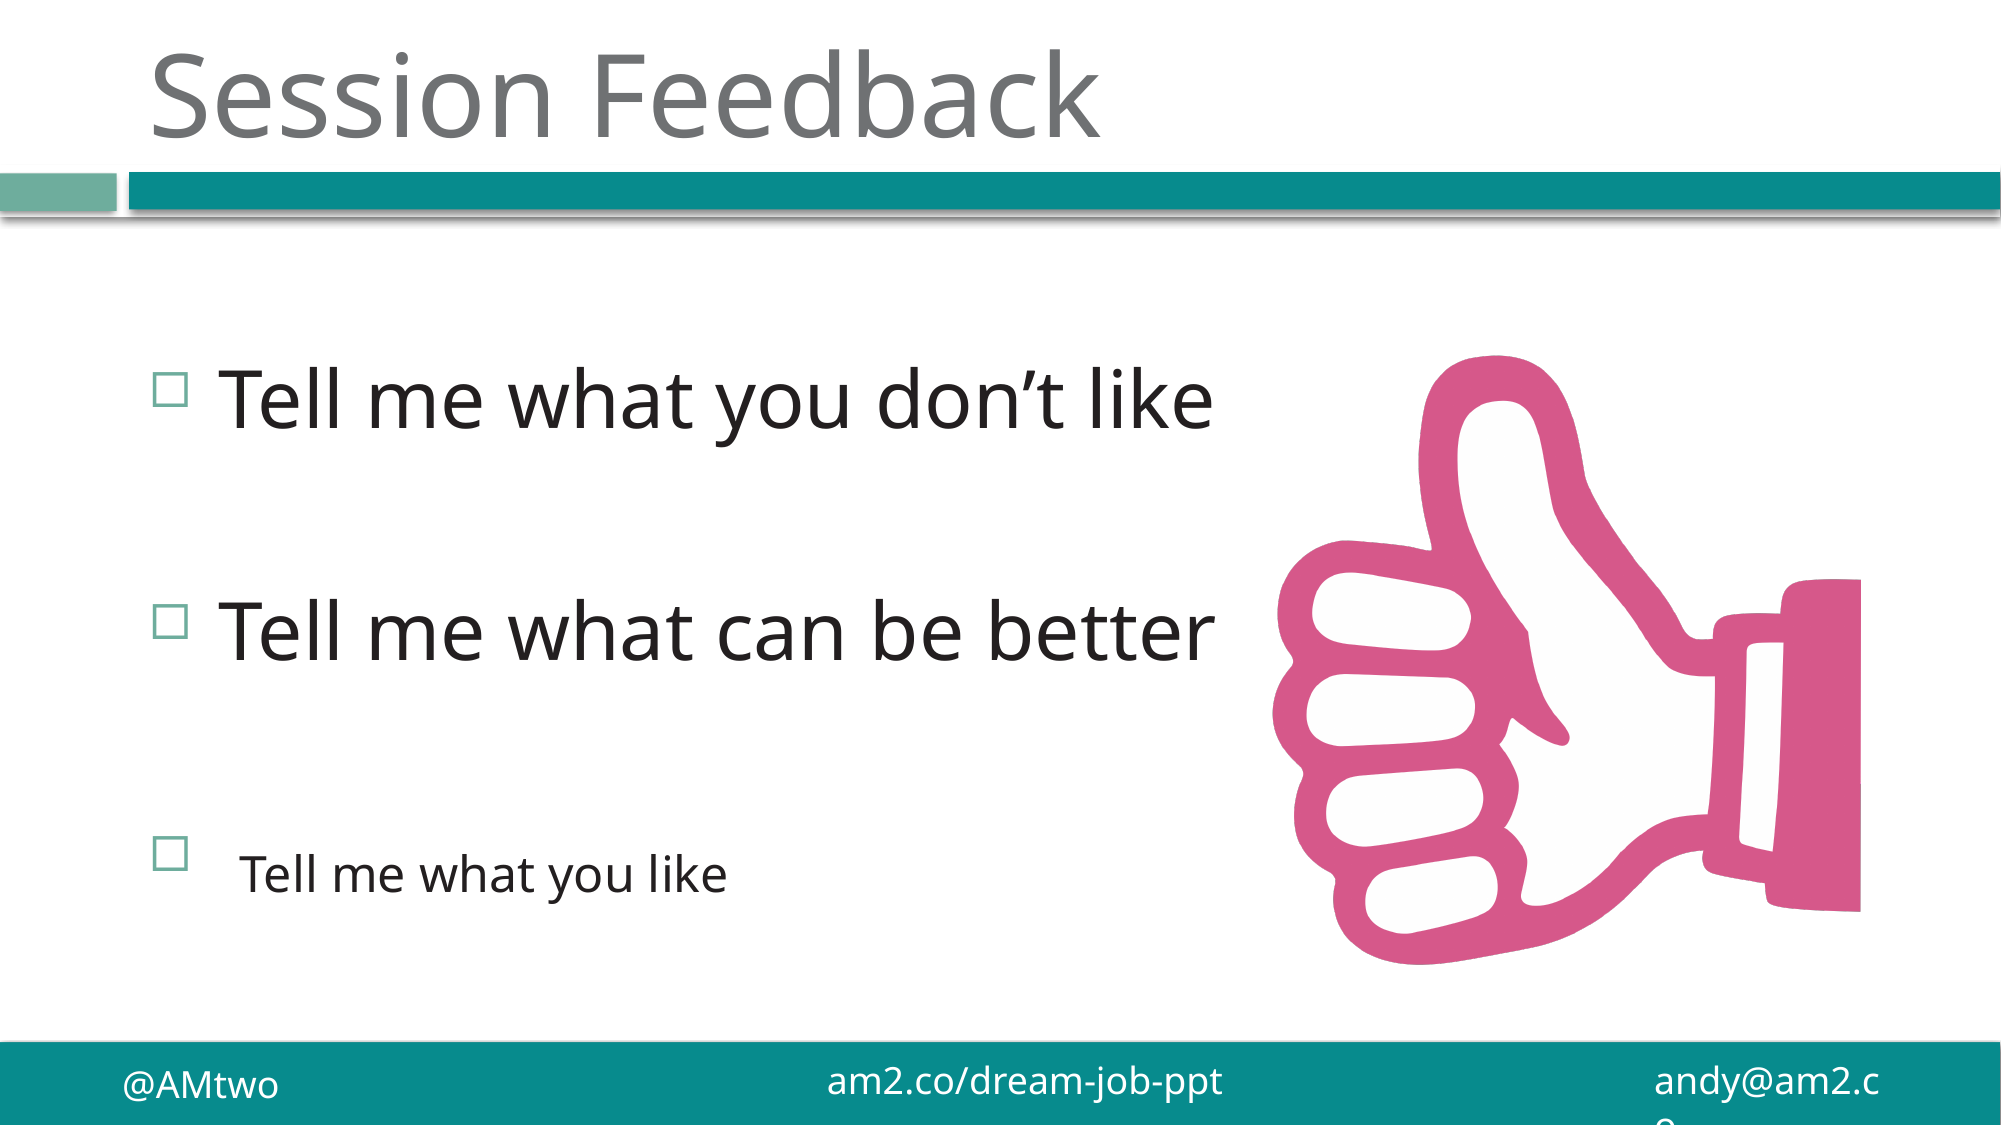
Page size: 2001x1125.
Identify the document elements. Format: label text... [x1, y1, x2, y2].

title Session Feedback [133, 15, 1917, 169]
list Tell me what you don’t like Tell me what can be better Tell me what you like [133, 229, 1918, 1028]
picture [1181, 320, 1861, 1001]
